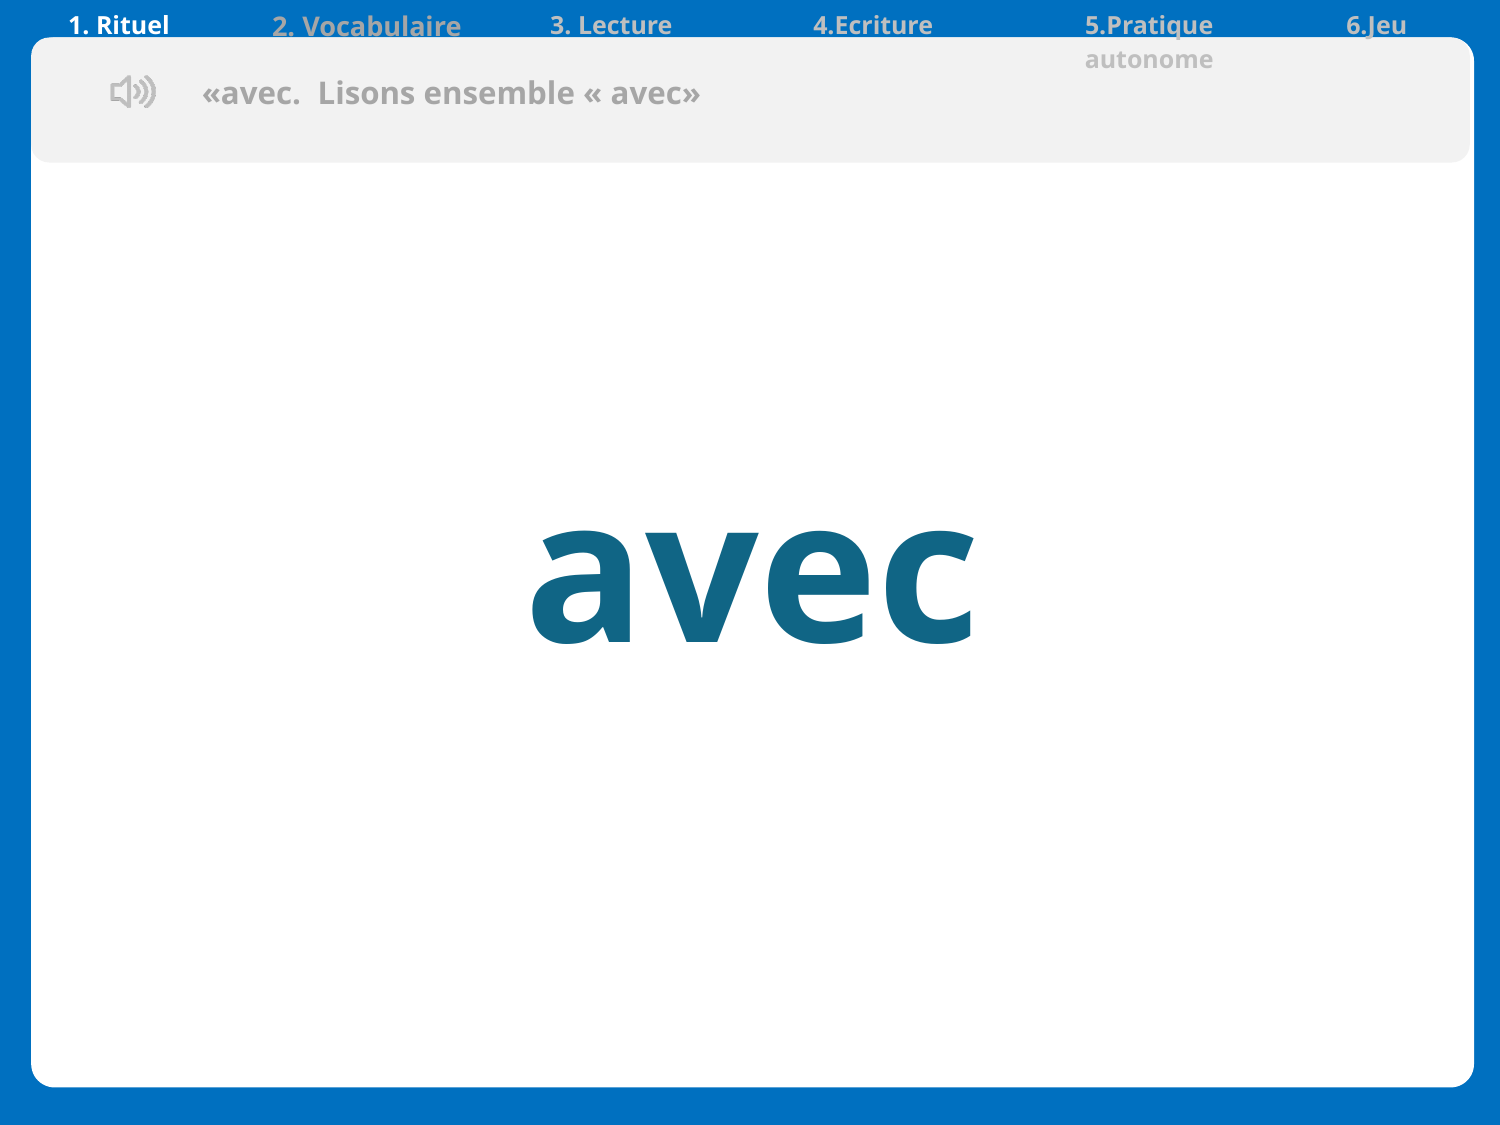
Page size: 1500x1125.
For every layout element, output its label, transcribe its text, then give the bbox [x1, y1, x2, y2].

text_box «avec. Lisons ensemble « avec» [187, 61, 1362, 119]
text_box [29, 43, 1472, 165]
table_header 1. Rituel [0, 0, 245, 83]
text_box [0, 0, 1500, 1125]
text_box [110, 83, 156, 108]
table_header 6.Jeu [1286, 0, 1468, 83]
table_header 3. Lecture [489, 0, 734, 61]
table_header 5.Pratique autonome [1013, 0, 1286, 61]
table_header 4.Ecriture [734, 0, 1013, 61]
text_box avec [29, 42, 1477, 1090]
table_header 2. Vocabulaire [245, 0, 489, 61]
